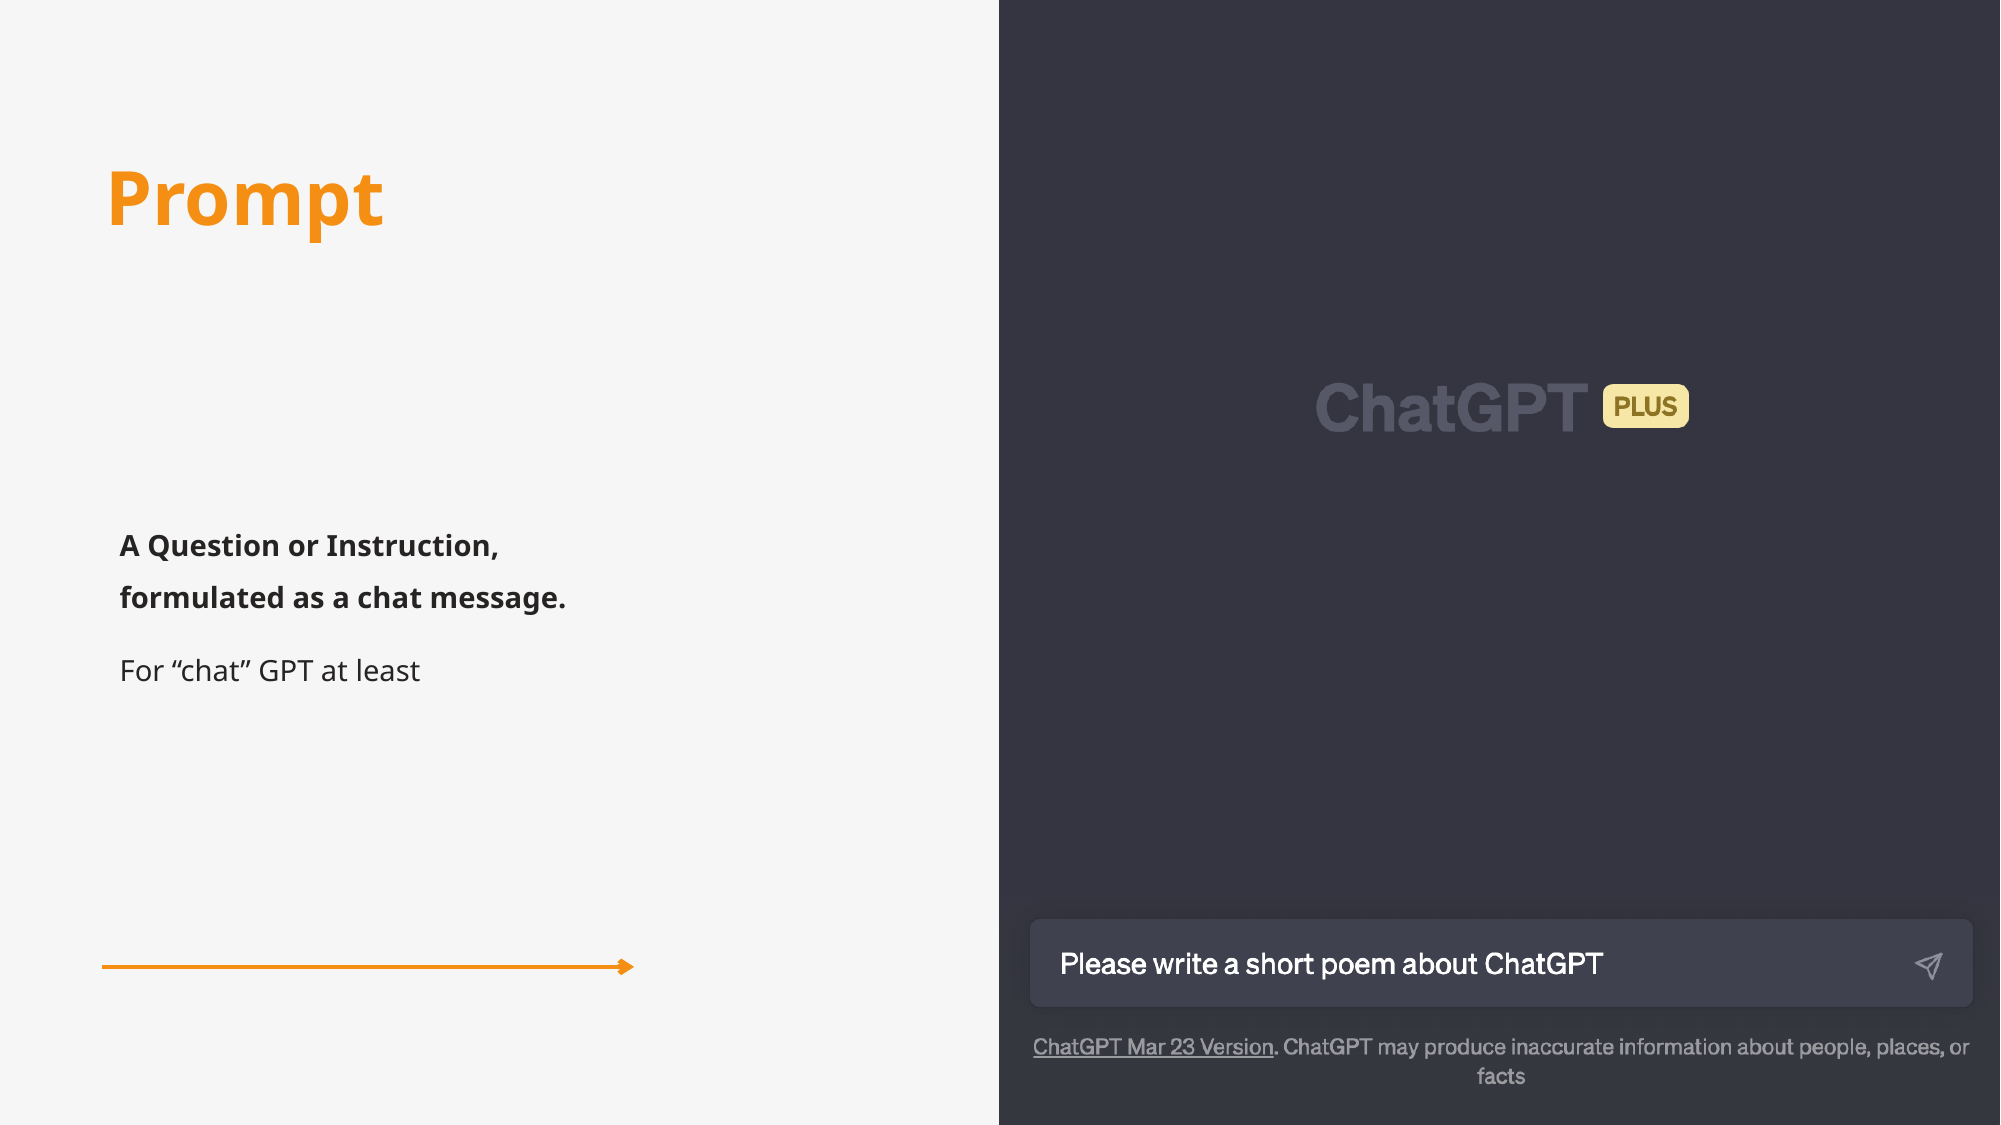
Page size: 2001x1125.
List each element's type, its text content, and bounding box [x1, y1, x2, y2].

picture [999, 0, 2000, 1125]
text_box Prompt [105, 123, 637, 452]
text_box A Question or Instruction, formulated as a chat message. [104, 502, 631, 622]
text_box For “chat” GPT at least [104, 627, 631, 695]
